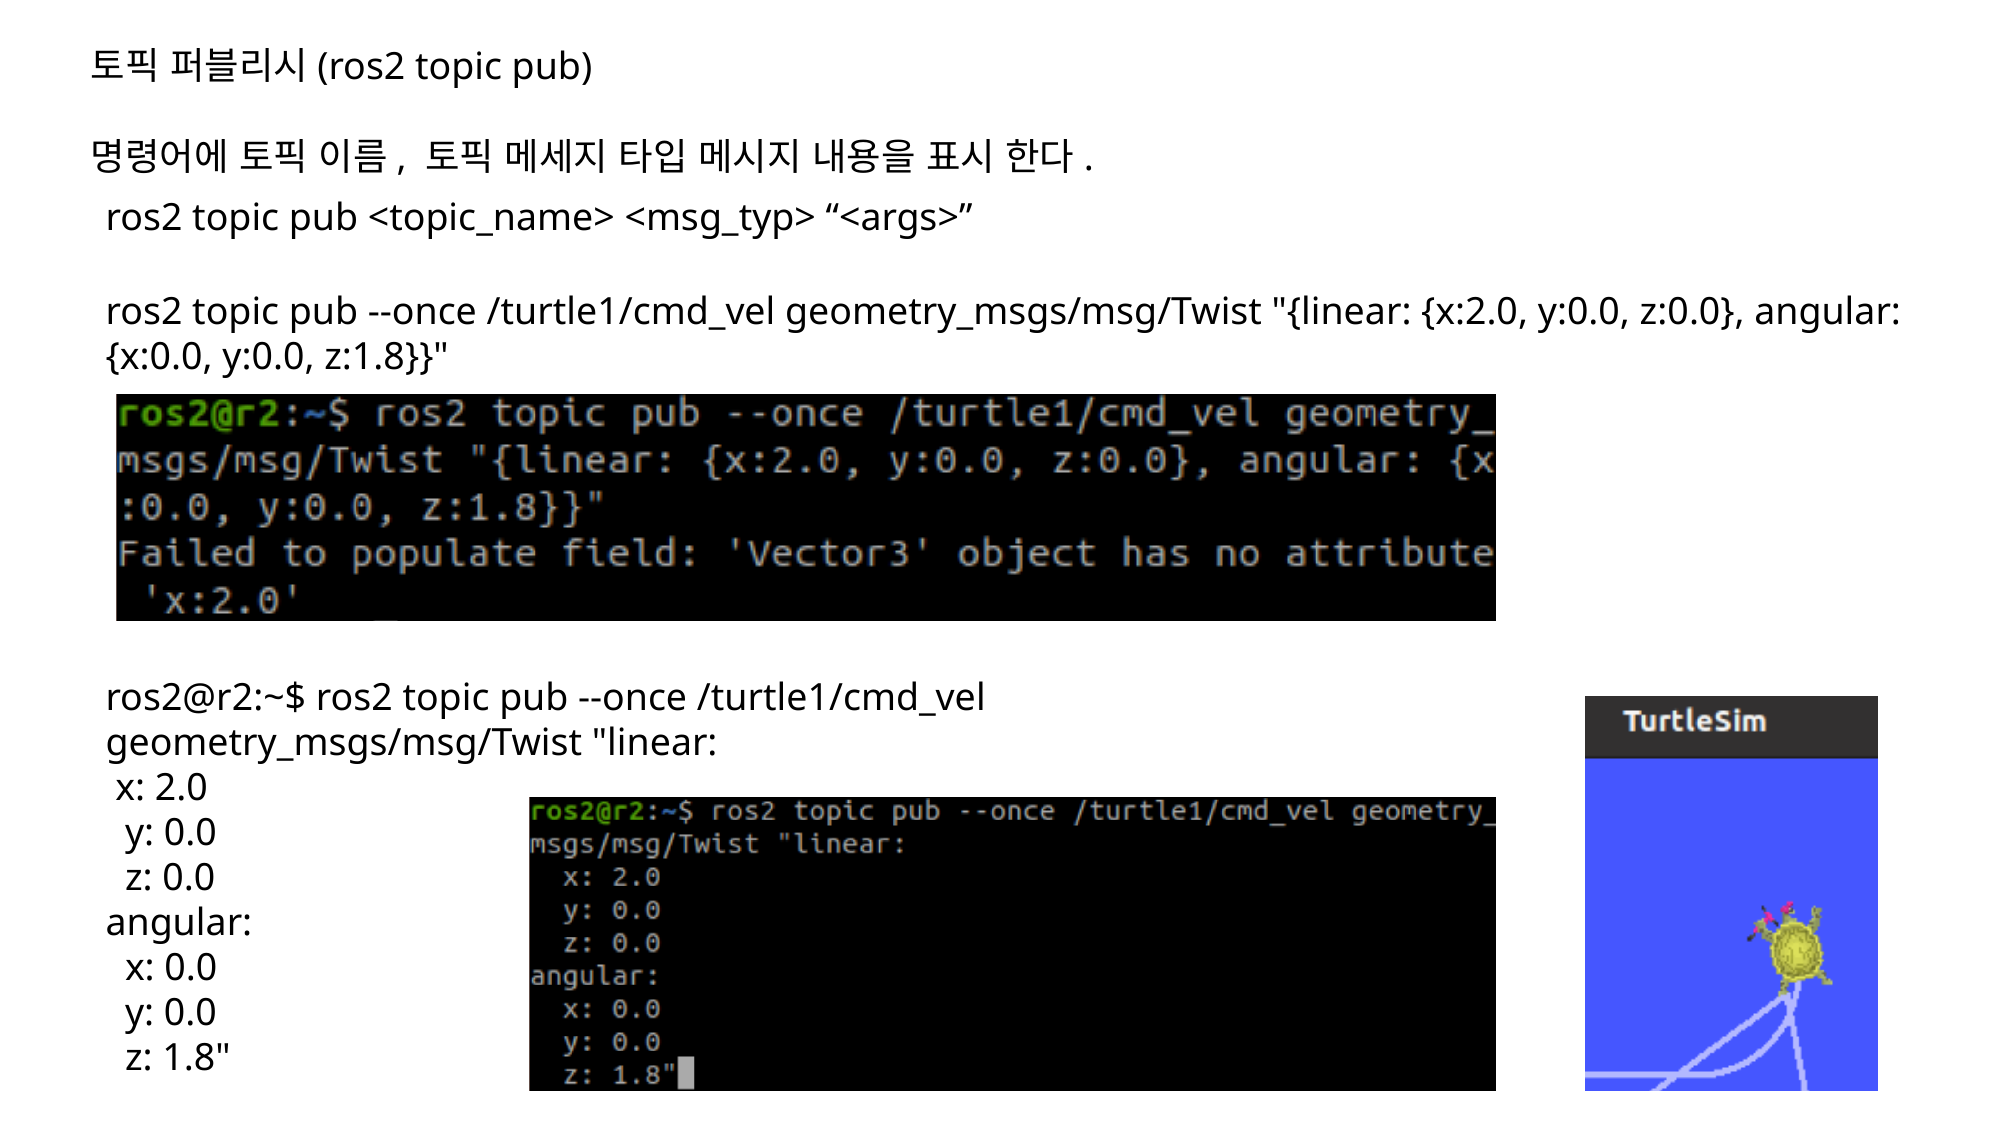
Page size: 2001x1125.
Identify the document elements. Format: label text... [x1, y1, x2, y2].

picture [529, 797, 1496, 1091]
picture [116, 394, 1496, 621]
text_box 명령어에 토픽 이름, 토픽 메세지 타입 메시지 내용을 표시 한다. [76, 125, 1183, 185]
text_box ros2@r2:~$ ros2 topic pub --once /turtle1/cmd_vel geometry_msgs/msg/Twist "linear: x: 2.0 y: 0.0 z: 0.0 angular: x: 0.0 y: 0.0 z: 1.8" [90, 665, 1092, 1085]
text_box ros2 topic pub <topic_name> <msg_typ> “<args>” [90, 185, 1044, 246]
picture [1585, 696, 1878, 1091]
text_box 토픽 퍼블리시(ros2 topic pub) [76, 34, 622, 95]
text_box ros2 topic pub --once /turtle1/cmd_vel geometry_msgs/msg/Twist "{linear: {x:2.0, y:0.0, z:0.0}, angular: {x:0.0, y:0.0, z:1.8}}" [90, 280, 1946, 385]
